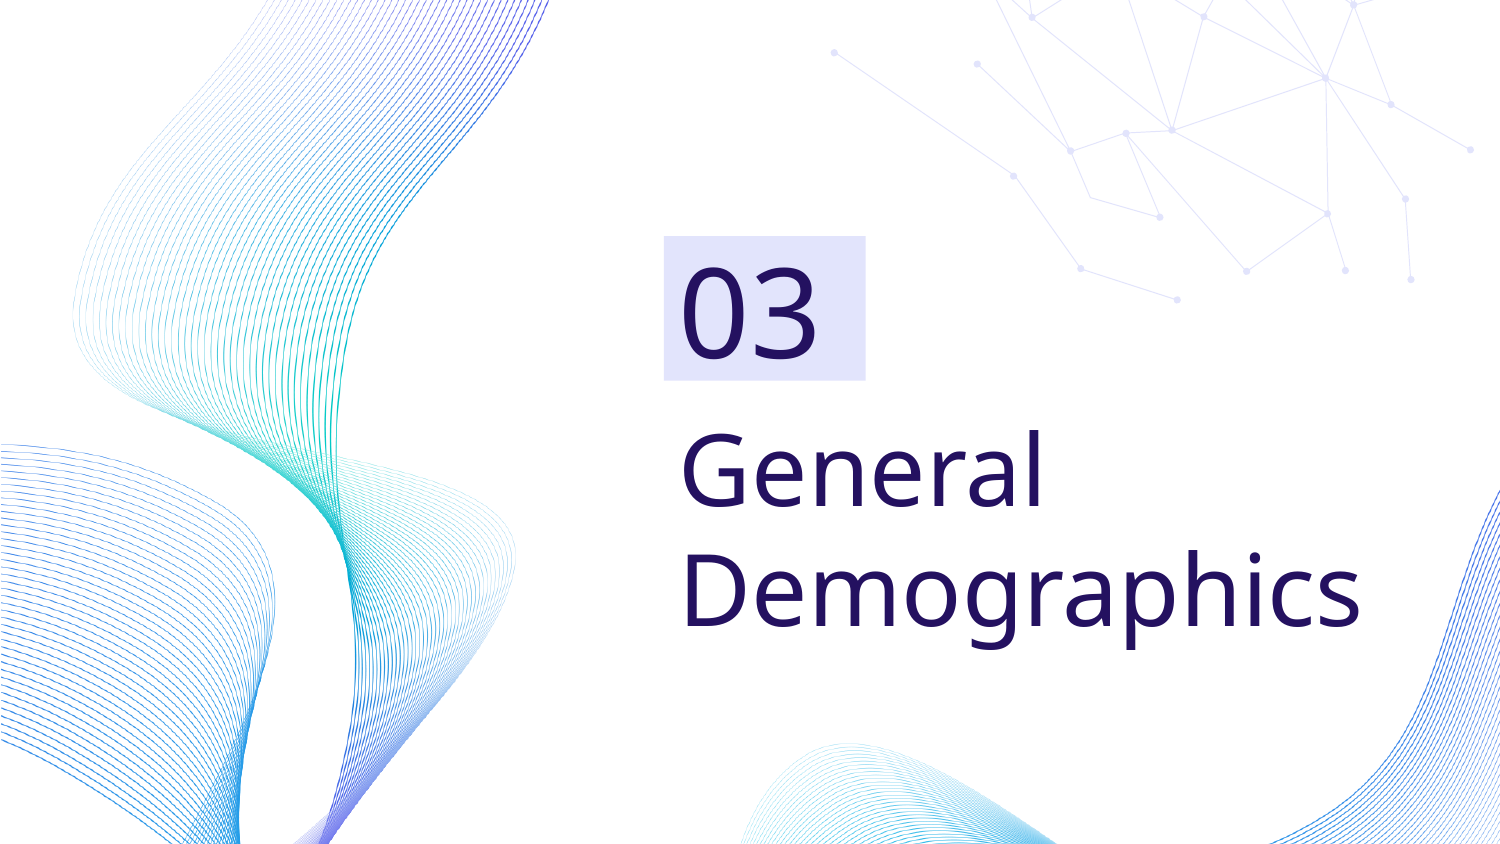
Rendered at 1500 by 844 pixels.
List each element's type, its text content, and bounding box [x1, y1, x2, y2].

title General Demographics [663, 391, 1419, 659]
picture [0, 0, 559, 844]
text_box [846, 0, 1500, 307]
picture [724, 473, 1500, 844]
title 03 [663, 236, 866, 381]
